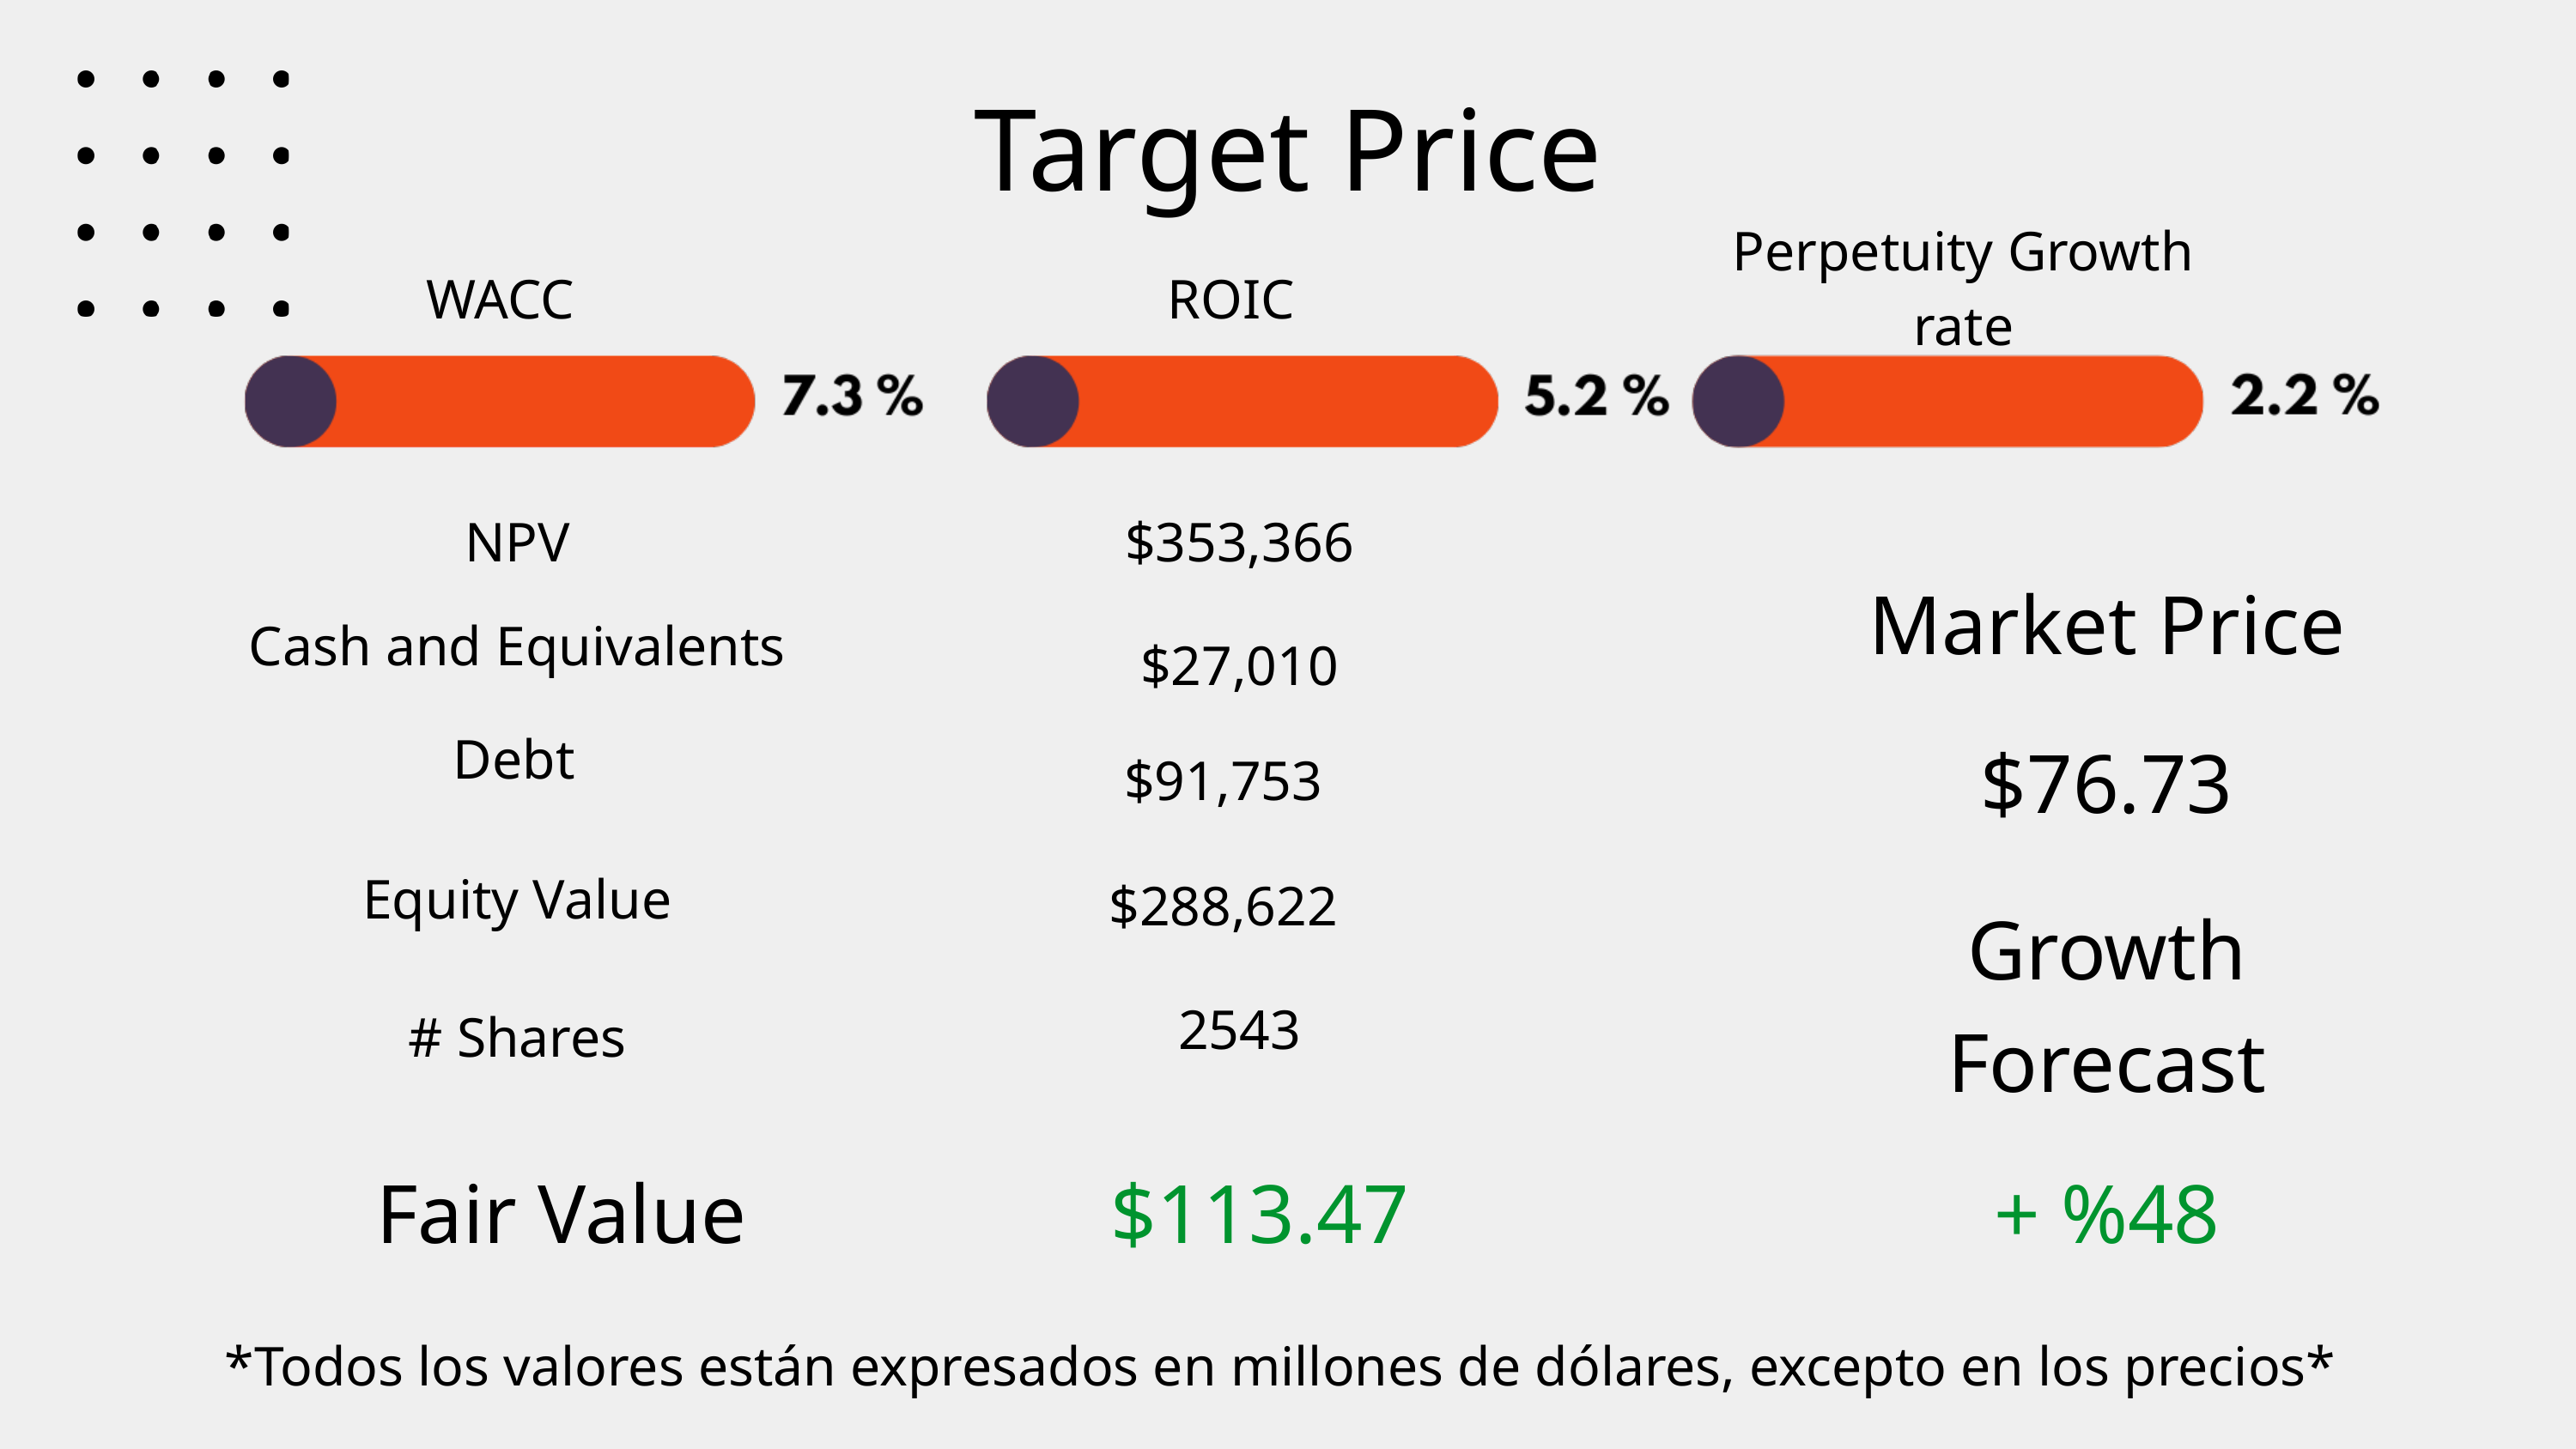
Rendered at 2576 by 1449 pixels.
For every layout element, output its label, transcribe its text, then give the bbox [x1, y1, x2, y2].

text_box Cash and Equivalents [245, 600, 790, 676]
text_box $27,010 [967, 621, 1513, 697]
text_box $353,366 [967, 522, 1513, 573]
text_box 2543 [967, 984, 1513, 1060]
text_box NPV [245, 523, 790, 573]
text_box Equity Value [245, 854, 790, 931]
text_box # Shares [245, 992, 790, 1069]
text_box Fair Value [289, 1147, 835, 1260]
text_box Perpetuity Growth rate [1677, 206, 2251, 285]
text_box $91,753 [951, 736, 1497, 812]
text_box ROIC [951, 254, 1513, 286]
text_box $288,622 [951, 861, 1497, 937]
text_box $113.47 [987, 1147, 1534, 1260]
text_box *Todos los valores están expresados en millones de dólares, excepto en los precios* [214, 1321, 2349, 1397]
text_box Growth Forecast [1834, 882, 2380, 1108]
text_box + %48 [1834, 1147, 2380, 1260]
text_box Market Price [1834, 557, 2380, 671]
text_box [77, 70, 289, 317]
text_box WACC [289, 254, 787, 286]
text_box Target Price [345, 75, 2231, 214]
text_box Debt [241, 714, 787, 791]
picture [176, 287, 2449, 517]
text_box $76.73 [1834, 716, 2380, 829]
